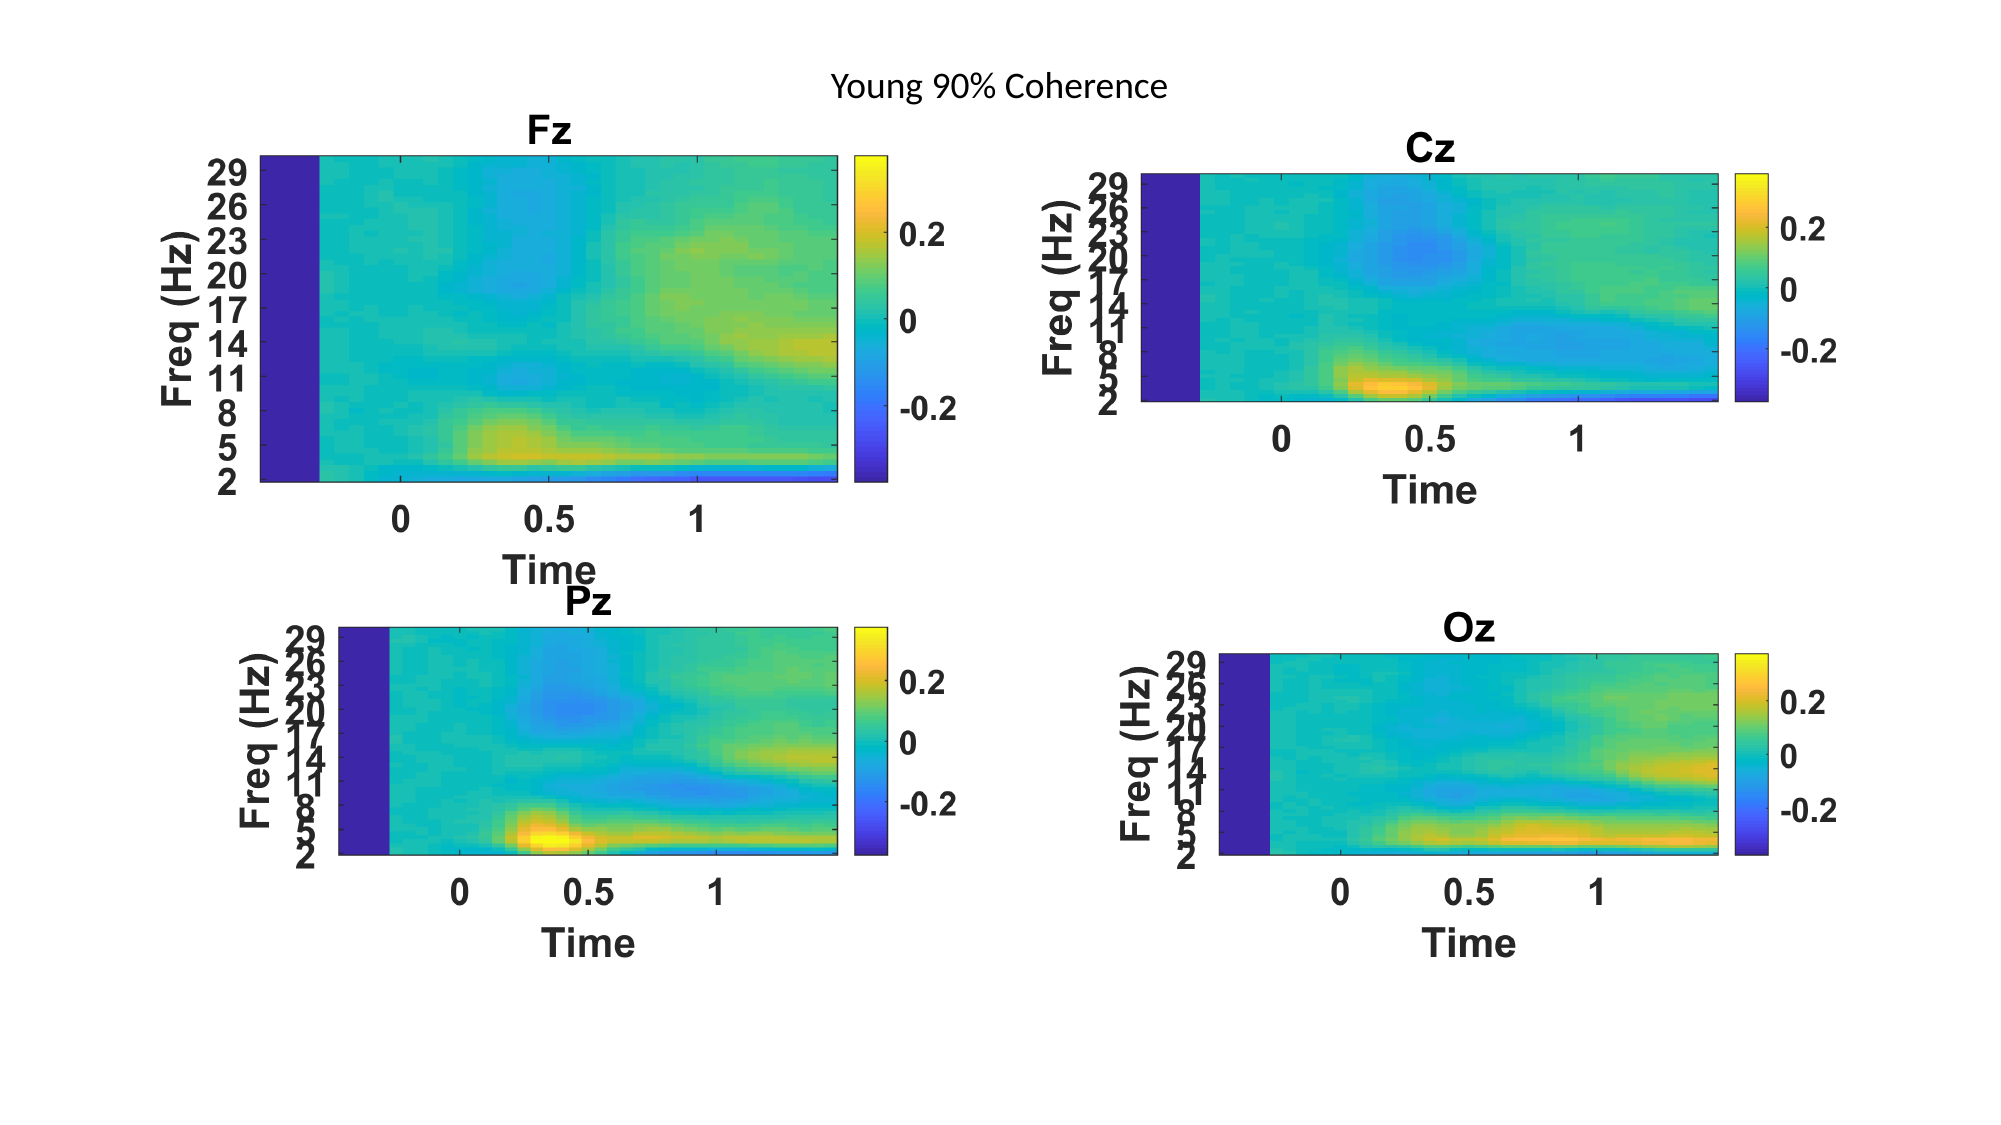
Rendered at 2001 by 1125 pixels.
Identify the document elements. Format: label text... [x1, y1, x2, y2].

text_box Young 90% Coherence [816, 53, 1184, 84]
picture [0, 84, 2000, 1041]
